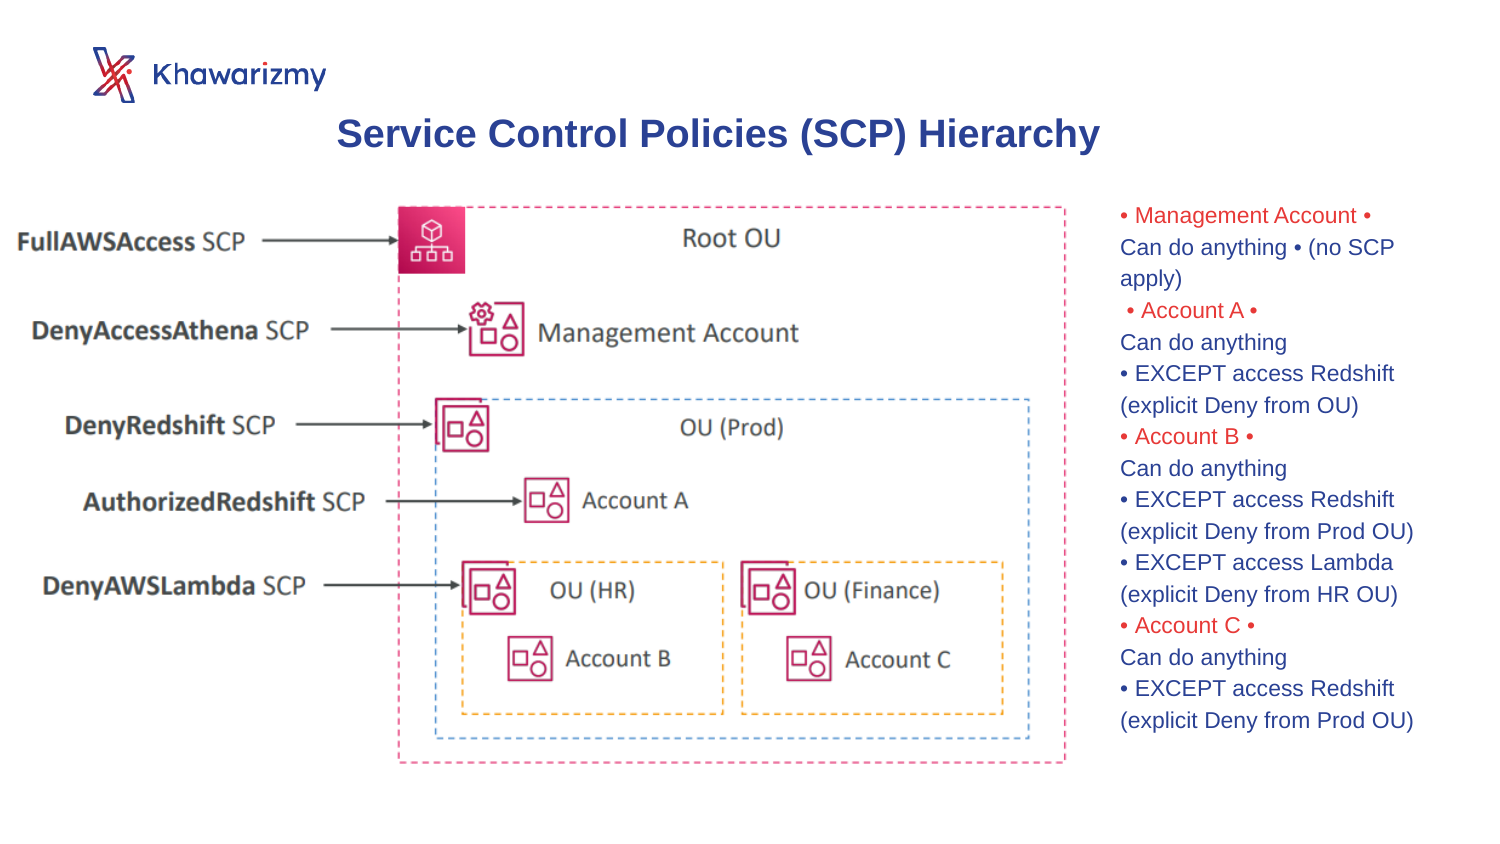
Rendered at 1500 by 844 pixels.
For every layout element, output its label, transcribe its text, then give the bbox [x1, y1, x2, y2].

text_box Service Control Policies (SCP) Hierarchy [321, 93, 1329, 171]
text_box • Management Account • Can do anything • (no SCP apply) • Account A • Can do anything • EXCEPT access Redshift (explicit Deny from OU) • Account B • Can do anything • EXCEPT access Redshift (explicit Deny from Prod OU) • EXCEPT access Lambda (explicit Deny from HR OU) • Account C • Can do anything • EXCEPT access Redshift (explicit Deny from Prod OU) [1030, 181, 1474, 748]
picture [12, 196, 1069, 765]
picture [93, 47, 326, 103]
